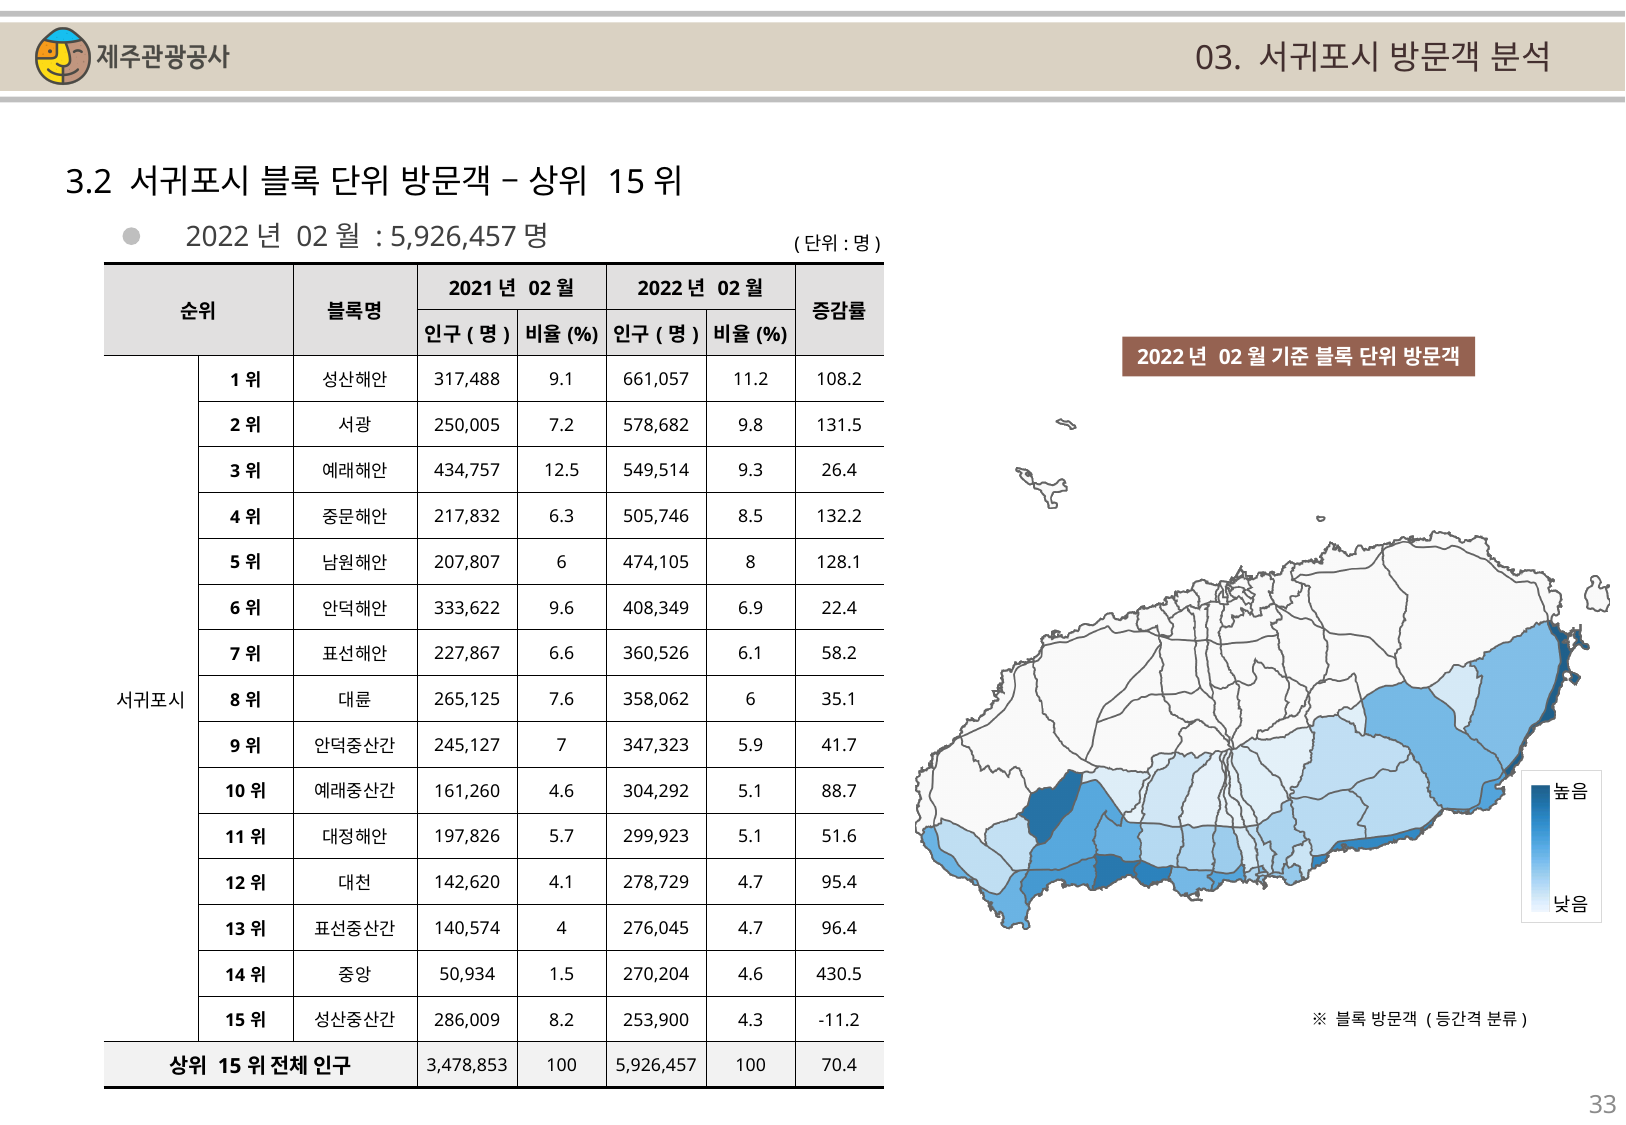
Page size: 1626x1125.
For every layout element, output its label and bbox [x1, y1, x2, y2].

table_cell [518, 905, 606, 950]
table_cell [796, 1042, 884, 1086]
table_cell [294, 768, 417, 813]
table_cell [294, 630, 417, 675]
table_cell [199, 539, 293, 584]
table_cell [418, 905, 517, 950]
table_cell [294, 493, 417, 538]
table_cell [418, 1042, 517, 1086]
table_cell [796, 859, 884, 904]
table_cell [796, 676, 884, 721]
table_cell [707, 447, 795, 492]
table_cell [294, 905, 417, 950]
table_cell [199, 997, 293, 1041]
table_cell [418, 630, 517, 675]
table_cell [294, 539, 417, 584]
table_cell [418, 539, 517, 584]
table_cell [607, 539, 706, 584]
table_cell [607, 905, 706, 950]
table_cell [518, 814, 606, 858]
table_cell [607, 768, 706, 813]
table_cell [199, 630, 293, 675]
table_cell [796, 447, 884, 492]
table_cell [707, 859, 795, 904]
table_cell [518, 951, 606, 996]
table_cell [199, 585, 293, 629]
table_cell [796, 814, 884, 858]
table_cell [199, 768, 293, 813]
table_header [796, 265, 884, 355]
table_cell [199, 402, 293, 446]
table_cell [796, 585, 884, 629]
table_cell [707, 356, 795, 401]
table_cell [707, 997, 795, 1041]
table_cell [104, 356, 198, 1041]
table_cell [607, 630, 706, 675]
table_cell [707, 905, 795, 950]
table_cell [707, 722, 795, 767]
table_cell [518, 1042, 606, 1086]
table_cell [294, 676, 417, 721]
table_cell [707, 493, 795, 538]
table_cell [518, 676, 606, 721]
table_cell [294, 722, 417, 767]
table_cell [294, 402, 417, 446]
slide_number [1251, 1063, 1618, 1123]
table_cell [607, 402, 706, 446]
table_cell [607, 447, 706, 492]
table_cell [294, 585, 417, 629]
table_cell [418, 585, 517, 629]
table_cell [707, 310, 795, 355]
table_cell [607, 310, 706, 355]
table_cell [707, 951, 795, 996]
table_cell [607, 676, 706, 721]
table_cell [518, 493, 606, 538]
table_cell [518, 630, 606, 675]
table_cell [518, 585, 606, 629]
table_cell [607, 585, 706, 629]
table_cell [518, 539, 606, 584]
table_cell [707, 676, 795, 721]
table_cell [418, 859, 517, 904]
table_cell [294, 356, 417, 401]
table_cell [199, 859, 293, 904]
table_header [104, 265, 293, 355]
table_cell [199, 722, 293, 767]
table_cell [199, 493, 293, 538]
table_cell [607, 722, 706, 767]
table_header [418, 265, 606, 309]
table_cell [607, 997, 706, 1041]
table_cell [518, 859, 606, 904]
table_header [607, 265, 795, 309]
table_cell [796, 493, 884, 538]
table_cell [796, 539, 884, 584]
table_cell [518, 768, 606, 813]
text_box [1521, 770, 1618, 925]
table_cell [607, 859, 706, 904]
table_cell [518, 310, 606, 355]
text_box [779, 224, 896, 262]
table_cell [199, 356, 293, 401]
table_cell [707, 1042, 795, 1086]
table_cell [199, 447, 293, 492]
table_cell [607, 951, 706, 996]
table_cell [707, 814, 795, 858]
table_cell [418, 676, 517, 721]
table_cell [294, 447, 417, 492]
table_cell [796, 768, 884, 813]
table_cell [707, 585, 795, 629]
table_cell [707, 539, 795, 584]
table_cell [518, 722, 606, 767]
table_cell [104, 1042, 417, 1086]
table_cell [796, 630, 884, 675]
table_cell [418, 997, 517, 1041]
table_cell [607, 356, 706, 401]
table_cell [518, 402, 606, 446]
table_cell [418, 447, 517, 492]
table_cell [796, 951, 884, 996]
table_cell [418, 310, 517, 355]
text_box [1042, 28, 1595, 84]
table_cell [707, 402, 795, 446]
table_cell [796, 905, 884, 950]
table_cell [418, 951, 517, 996]
table_cell [294, 859, 417, 904]
table_cell [294, 814, 417, 858]
table_cell [518, 356, 606, 401]
table_cell [418, 722, 517, 767]
table_cell [518, 997, 606, 1041]
table_cell [294, 997, 417, 1041]
table_header [294, 265, 417, 355]
table_cell [707, 630, 795, 675]
picture [915, 236, 1610, 1112]
table_cell [199, 814, 293, 858]
table_cell [707, 768, 795, 813]
table_cell [418, 814, 517, 858]
table_cell [518, 447, 606, 492]
table_cell [796, 722, 884, 767]
table_cell [418, 356, 517, 401]
picture [31, 26, 232, 87]
text_box [50, 152, 1144, 208]
text_box [121, 226, 141, 246]
table_cell [607, 493, 706, 538]
text_box [170, 210, 565, 260]
table_cell [199, 905, 293, 950]
table_cell [796, 997, 884, 1041]
table_cell [796, 356, 884, 401]
table_cell [199, 676, 293, 721]
table_cell [418, 493, 517, 538]
table_cell [607, 814, 706, 858]
table_cell [199, 951, 293, 996]
table_cell [418, 768, 517, 813]
table_cell [607, 1042, 706, 1086]
table_cell [418, 402, 517, 446]
table_cell [294, 951, 417, 996]
table_cell [796, 402, 884, 446]
